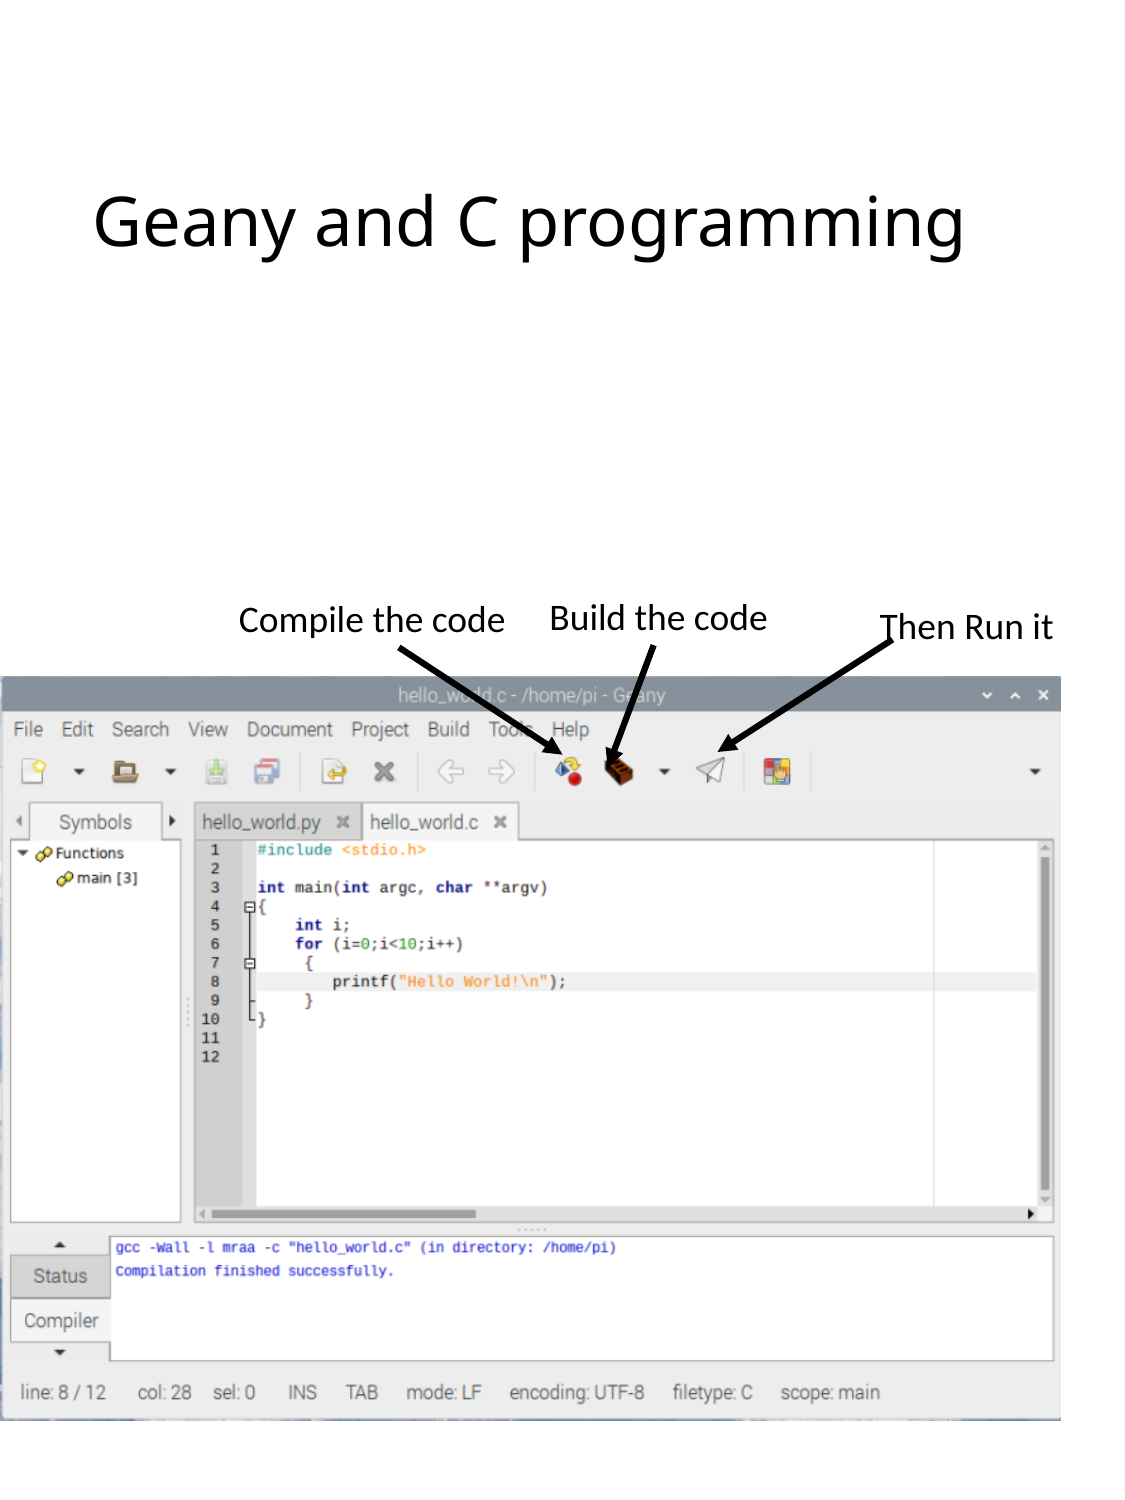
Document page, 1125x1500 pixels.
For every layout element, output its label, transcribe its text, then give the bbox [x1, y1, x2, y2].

text_box Build the code [524, 585, 783, 646]
picture [0, 676, 1061, 1421]
title Geany and C programming [77, 79, 1048, 370]
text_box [398, 647, 563, 755]
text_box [717, 639, 893, 753]
text_box Then Run it [847, 594, 1069, 655]
text_box Compile the code [205, 587, 521, 648]
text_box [607, 645, 654, 768]
